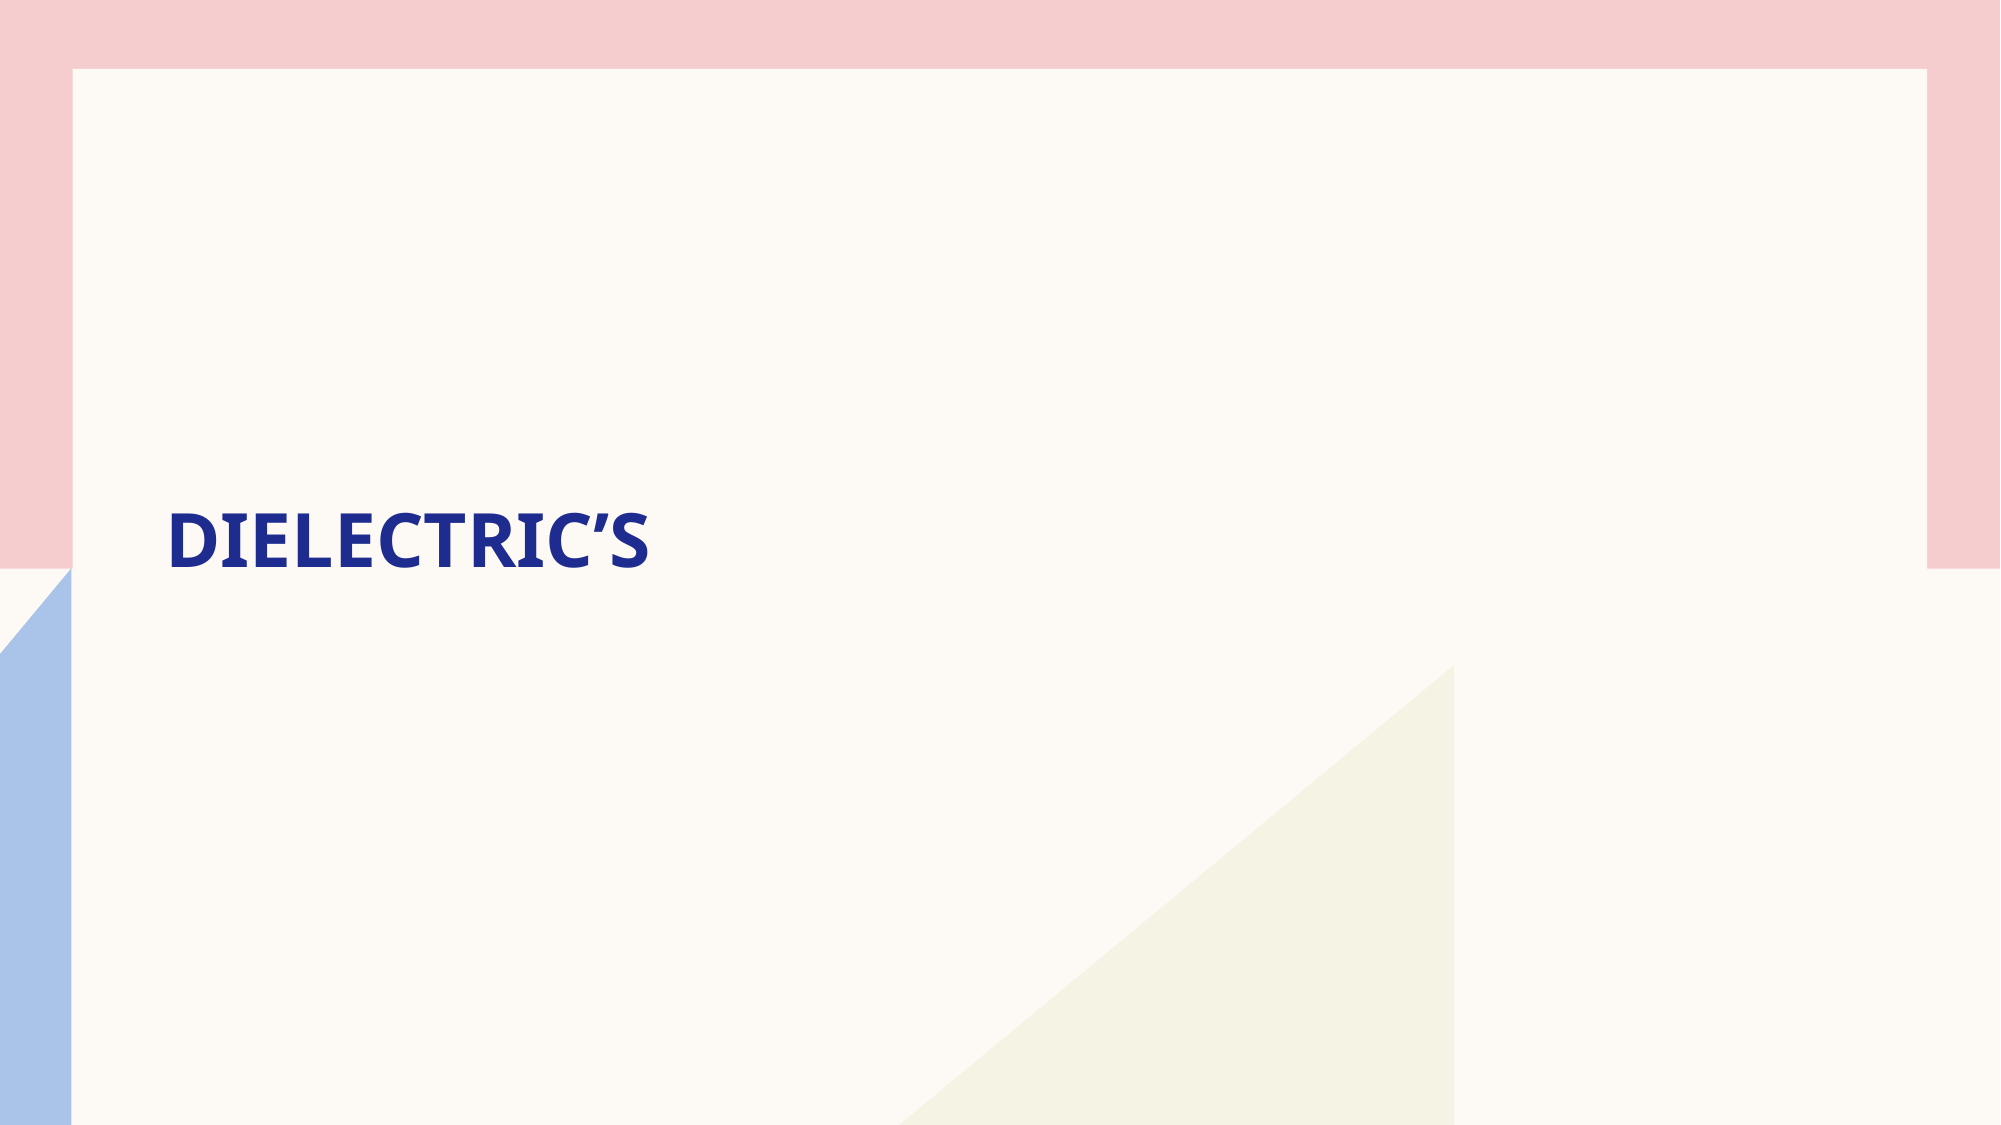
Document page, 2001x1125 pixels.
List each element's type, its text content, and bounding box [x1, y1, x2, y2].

title Dielectric’s [150, 173, 1013, 583]
